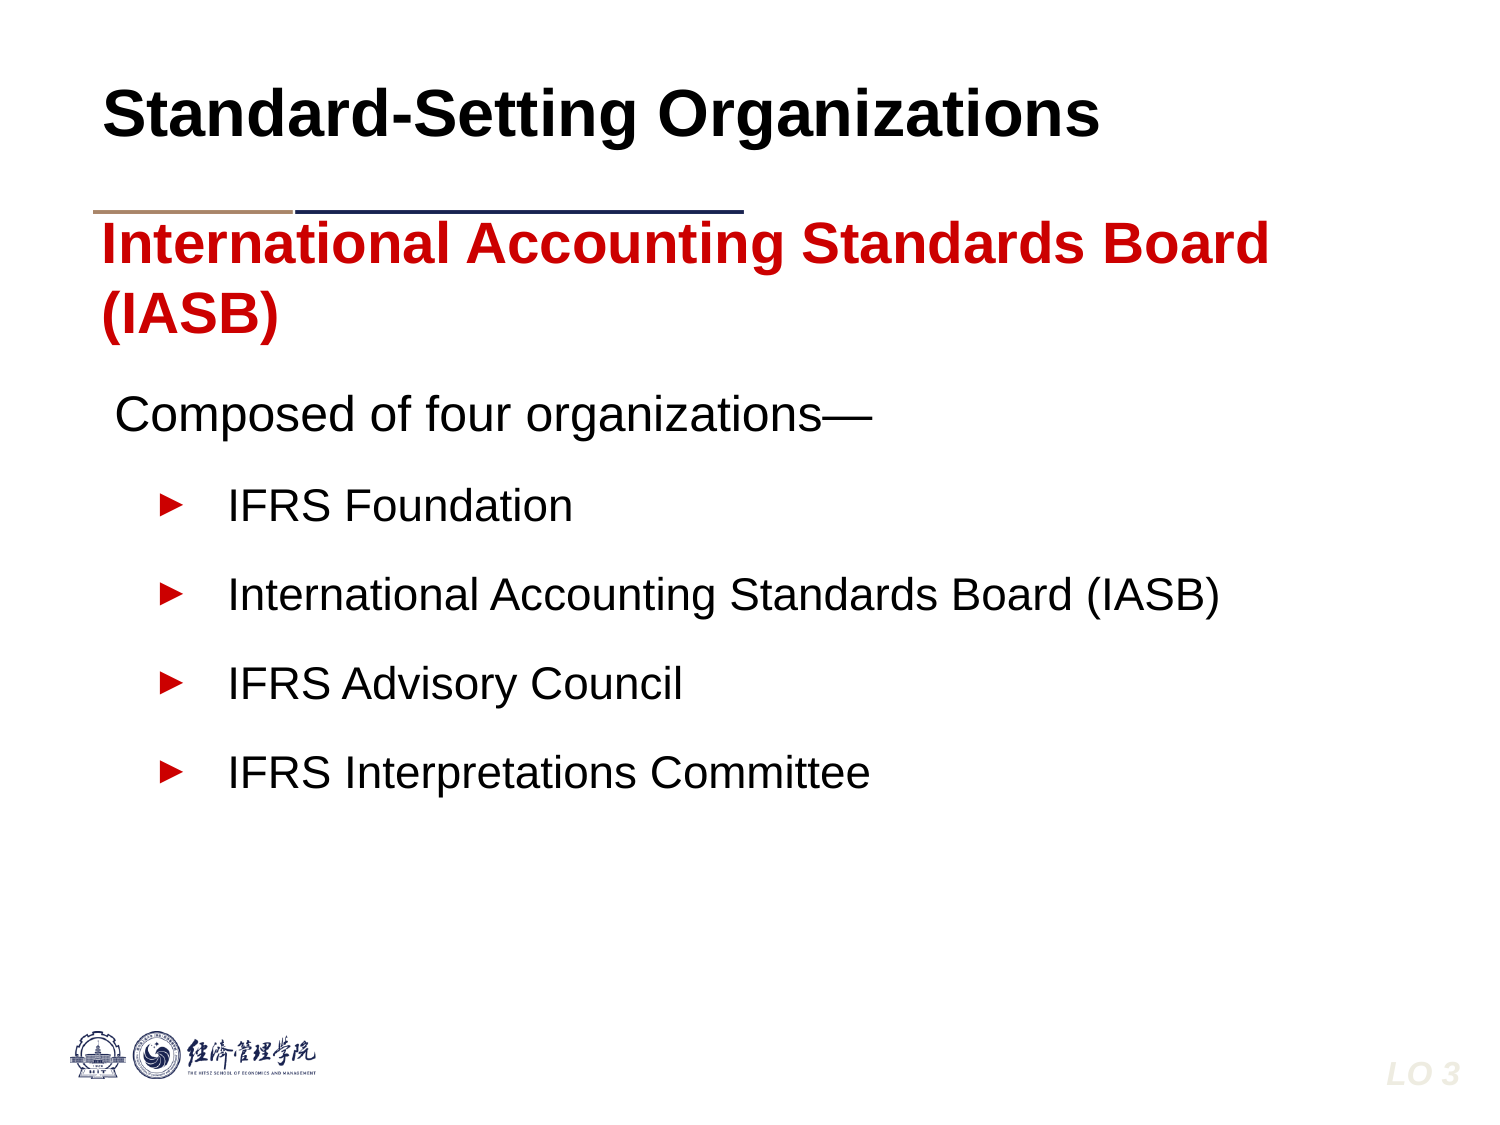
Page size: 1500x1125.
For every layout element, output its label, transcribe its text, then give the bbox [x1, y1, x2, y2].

text_box Composed of four organizations— IFRS Foundation International Accounting Standards Board (IASB) IFRS Advisory Council IFRS Interpretations Committee [99, 362, 1387, 805]
text_box Standard-Setting Organizations [87, 62, 1388, 155]
picture [70, 1031, 316, 1079]
text_box LO 3 [1324, 1044, 1475, 1100]
text_box International Accounting Standards Board (IASB) [87, 197, 1475, 353]
